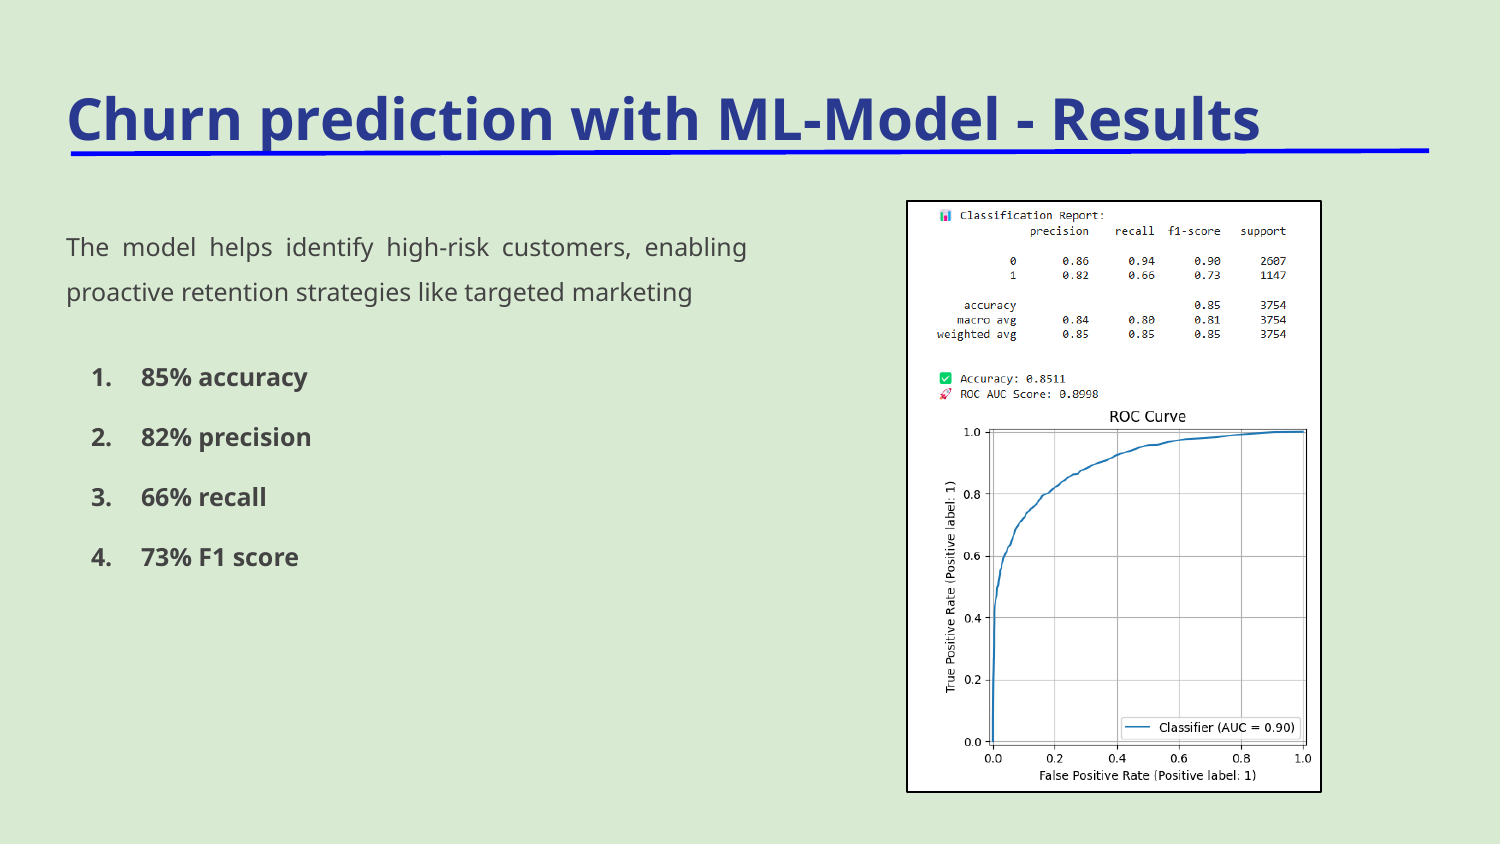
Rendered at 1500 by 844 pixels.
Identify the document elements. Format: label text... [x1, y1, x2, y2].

picture [907, 201, 1321, 792]
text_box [70, 150, 1430, 154]
title Churn prediction with ML-Model - Results [51, 67, 1449, 167]
list The model helps identify high-risk customers, enabling proactive retention strategies like targeted marketing 85% accuracy 82% precision 66% recall 73% F1 score [51, 201, 764, 792]
